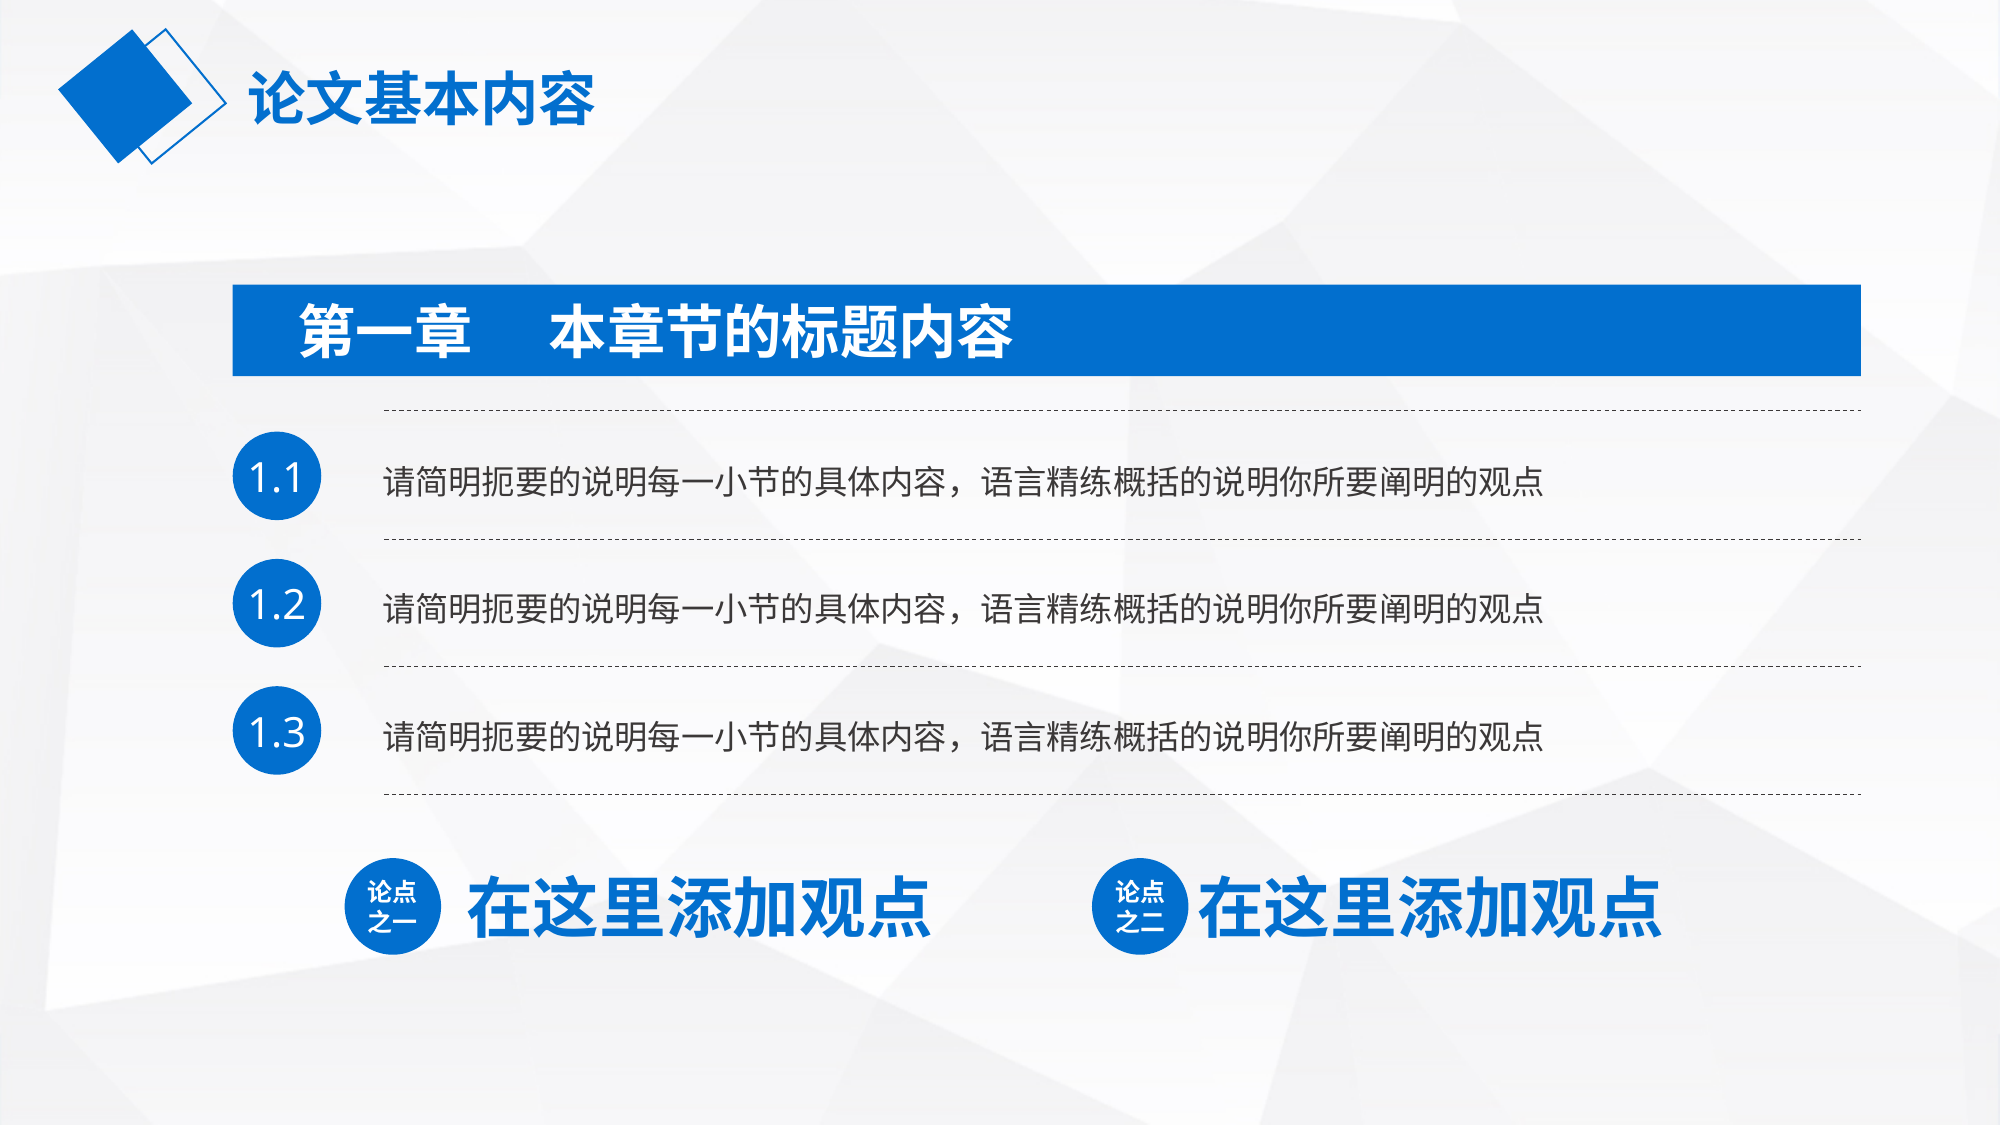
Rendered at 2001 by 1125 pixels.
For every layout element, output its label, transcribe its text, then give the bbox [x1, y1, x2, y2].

text_box 1.3 [231, 685, 323, 776]
text_box 论点之一 [344, 858, 442, 955]
text_box 本章节的标题内容 [525, 284, 1592, 377]
text_box 在这里添加观点 [457, 866, 934, 947]
text_box 请简明扼要的说明每一小节的具体内容，语言精练概括的说明你所要阐明的观点 [367, 575, 1592, 636]
picture [0, 0, 2000, 1125]
text_box 第一章 [232, 284, 525, 377]
text_box 在这里添加观点 [1188, 866, 1665, 947]
text_box 请简明扼要的说明每一小节的具体内容，语言精练概括的说明你所要阐明的观点 [367, 702, 1592, 764]
text_box 论点之二 [1091, 858, 1188, 955]
text_box 第一章 [1592, 284, 1861, 377]
list 论文基本内容 [232, 62, 974, 165]
text_box 请简明扼要的说明每一小节的具体内容，语言精练概括的说明你所要阐明的观点 [367, 447, 1592, 509]
text_box 1.1 [231, 430, 323, 522]
text_box 1.2 [231, 557, 323, 649]
